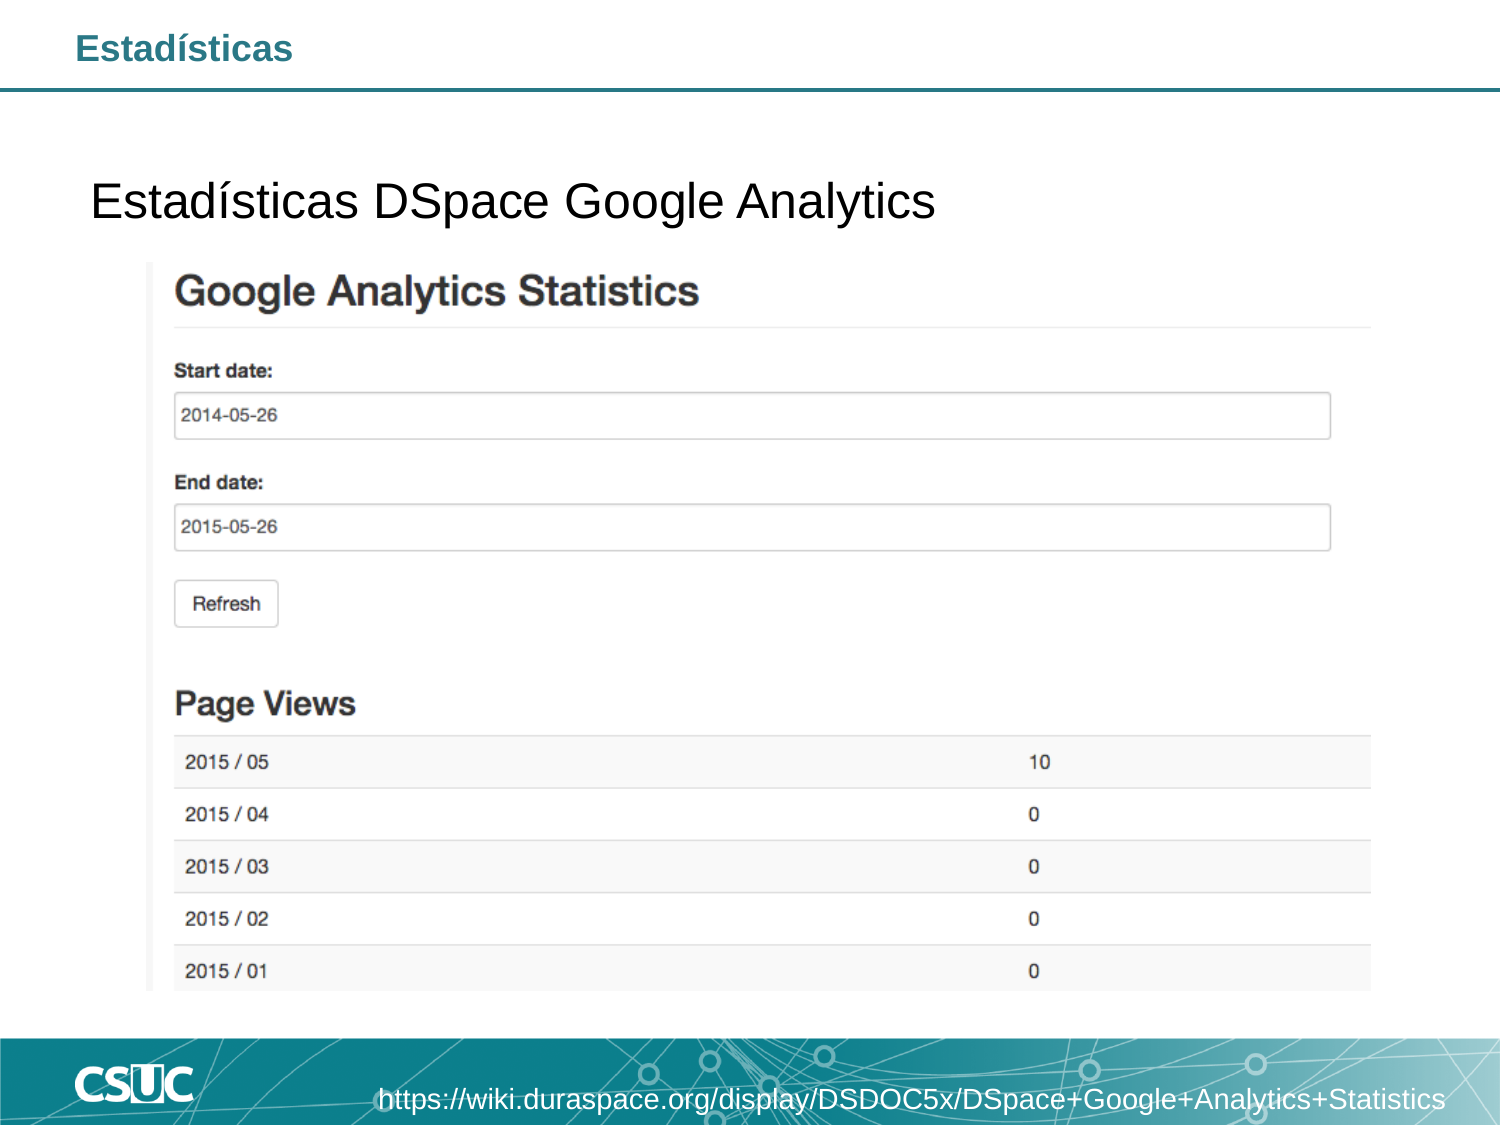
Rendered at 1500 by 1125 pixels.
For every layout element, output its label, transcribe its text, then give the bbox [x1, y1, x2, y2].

picture [0, 1038, 1500, 1125]
picture [146, 261, 1371, 992]
text_box https://wiki.duraspace.org/display/DSDOC5x/DSpace+Google+Analytics+Statistics [363, 1055, 1500, 1125]
text_box Estadísticas [74, 14, 1425, 79]
text_box Estadísticas DSpace Google Analytics [74, 159, 1359, 793]
text_box [75, 144, 1443, 343]
